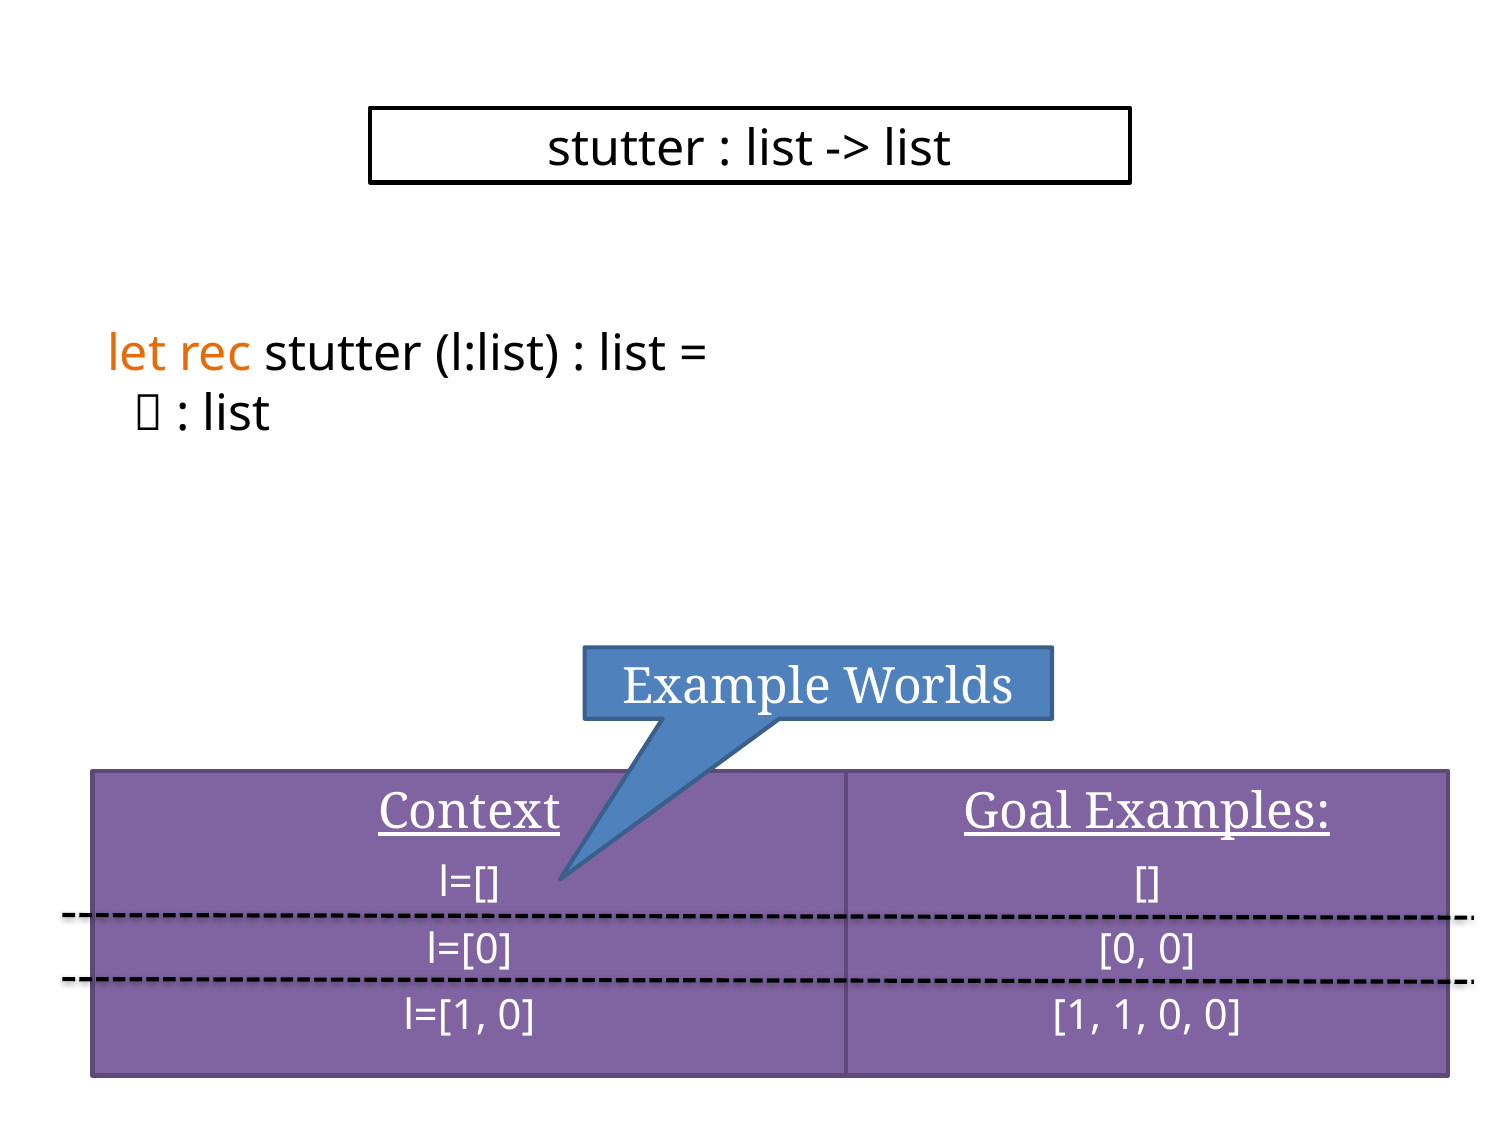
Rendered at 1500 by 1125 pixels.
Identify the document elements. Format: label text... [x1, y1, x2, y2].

text_box Goal Examples: [] [0, 0] [1, 1, 0, 0] [848, 991, 1450, 1078]
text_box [62, 978, 1475, 982]
text_box Context l=[] l=[0] l=[1, 0] [90, 769, 848, 912]
text_box Example Worlds [558, 645, 1055, 882]
text_box let rec stutter (l:list) : list =  : list [92, 313, 1130, 449]
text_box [62, 914, 1475, 918]
text_box Context l=[] l=[0] l=[1, 0] [90, 990, 848, 1078]
text_box Goal Examples: [] [0, 0] [1, 1, 0, 0] [848, 927, 1450, 976]
text_box Context l=[] l=[0] l=[1, 0] [90, 926, 848, 976]
text_box Goal Examples: [] [0, 0] [1, 1, 0, 0] [848, 769, 1450, 912]
text_box stutter : list -> list [368, 106, 1132, 185]
